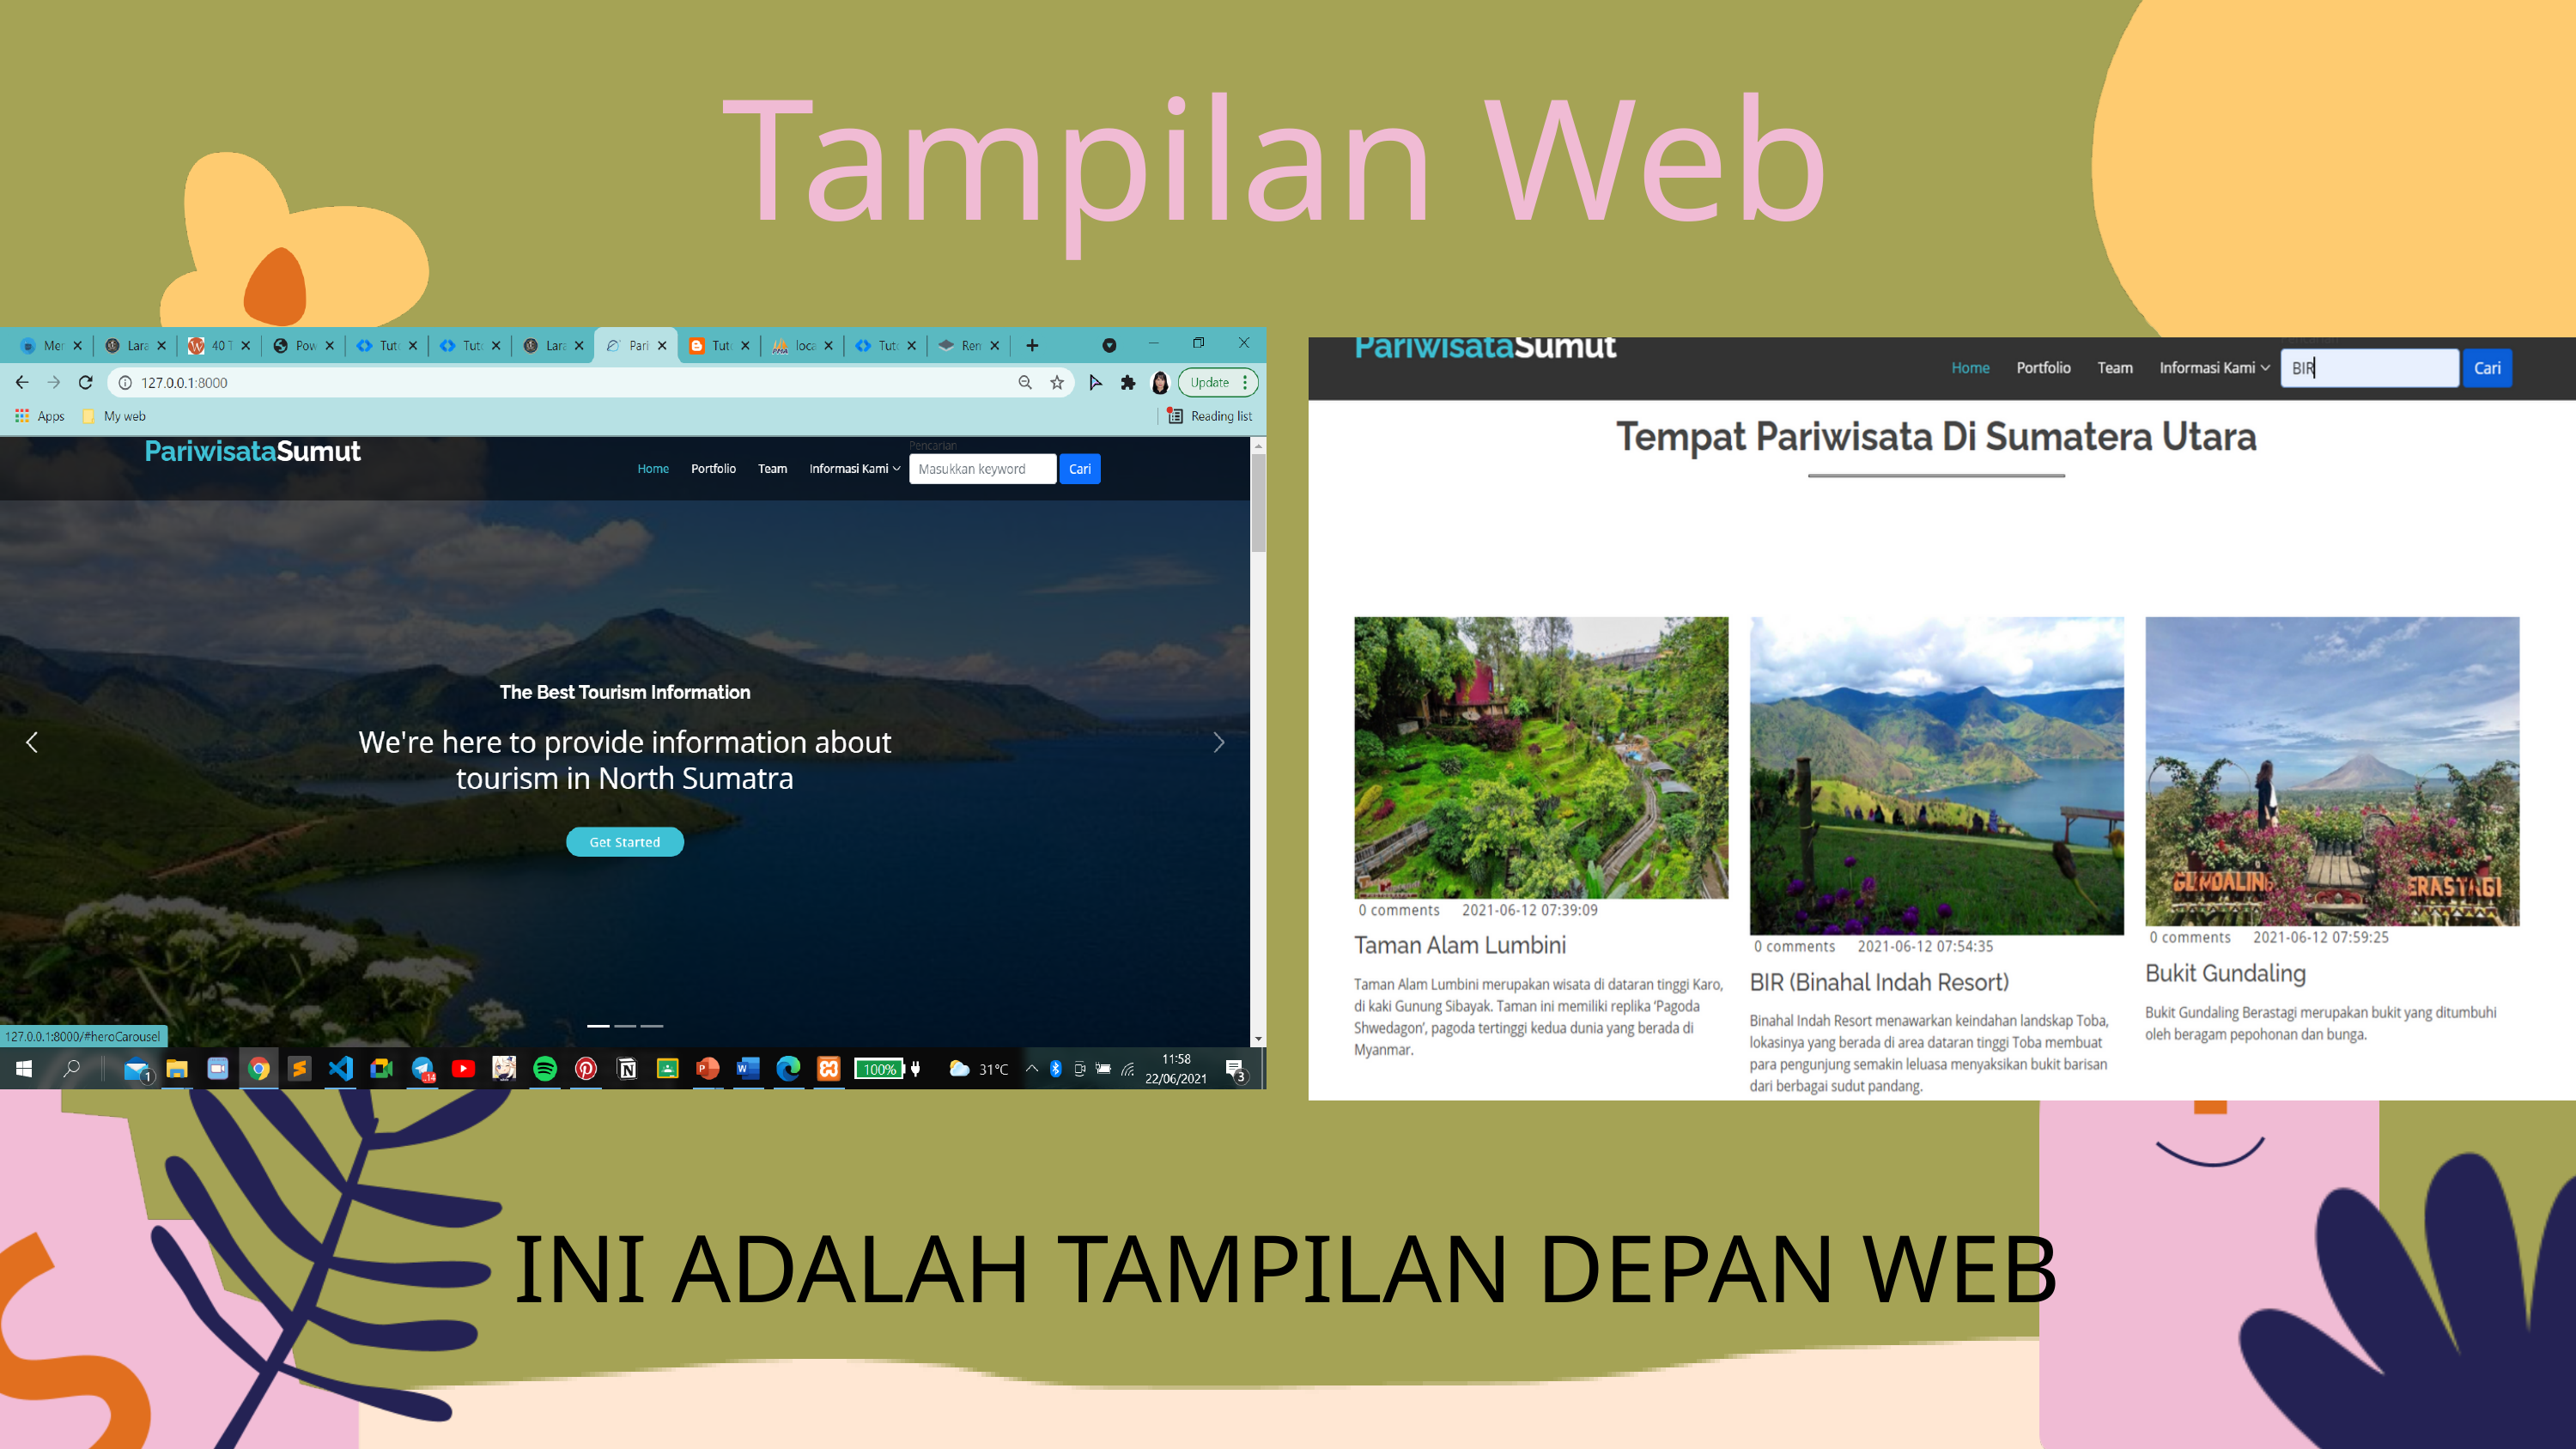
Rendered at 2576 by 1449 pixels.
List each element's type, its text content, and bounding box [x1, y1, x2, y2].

text_box INI ADALAH TAMPILAN DEPAN WEB [521, 1191, 2034, 1322]
picture [0, 0, 2576, 1449]
text_box Tampilan Web [580, 18, 1975, 254]
